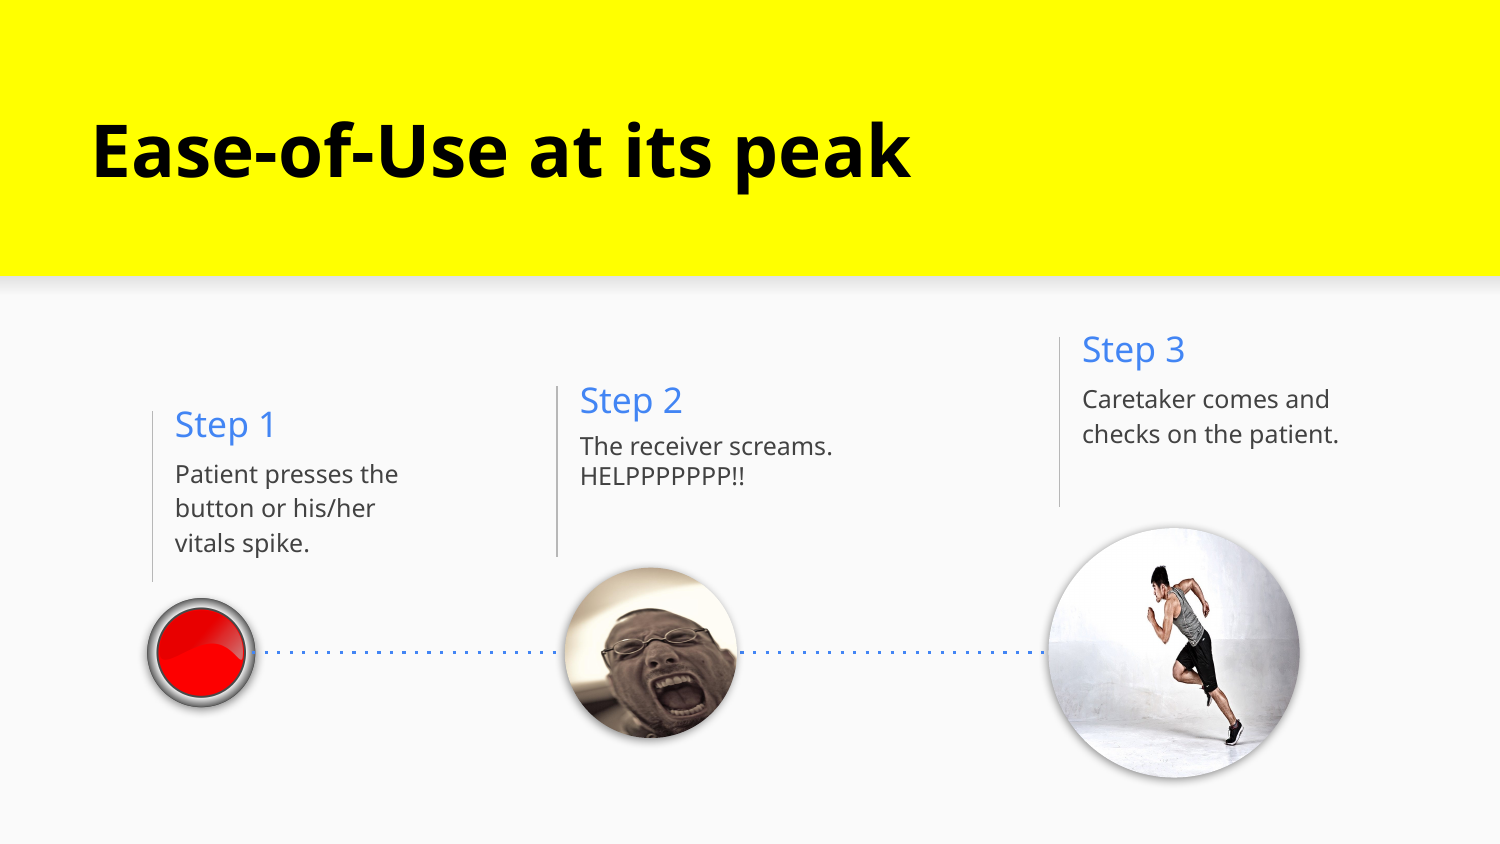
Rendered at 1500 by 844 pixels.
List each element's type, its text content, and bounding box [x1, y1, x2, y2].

title Step 1 [160, 391, 458, 438]
list The receiver screams. HELPPPPPPP!! [564, 415, 863, 511]
title Step 3 [1067, 316, 1365, 364]
picture [135, 597, 267, 709]
picture [564, 567, 738, 739]
picture [1048, 527, 1300, 778]
list Patient presses the button or his/her vitals spike. [160, 438, 458, 534]
title Ease-of-Use at its peak [75, 80, 1425, 207]
title Step 2 [564, 367, 863, 415]
list Caretaker comes and checks on the patient. [1067, 364, 1365, 460]
